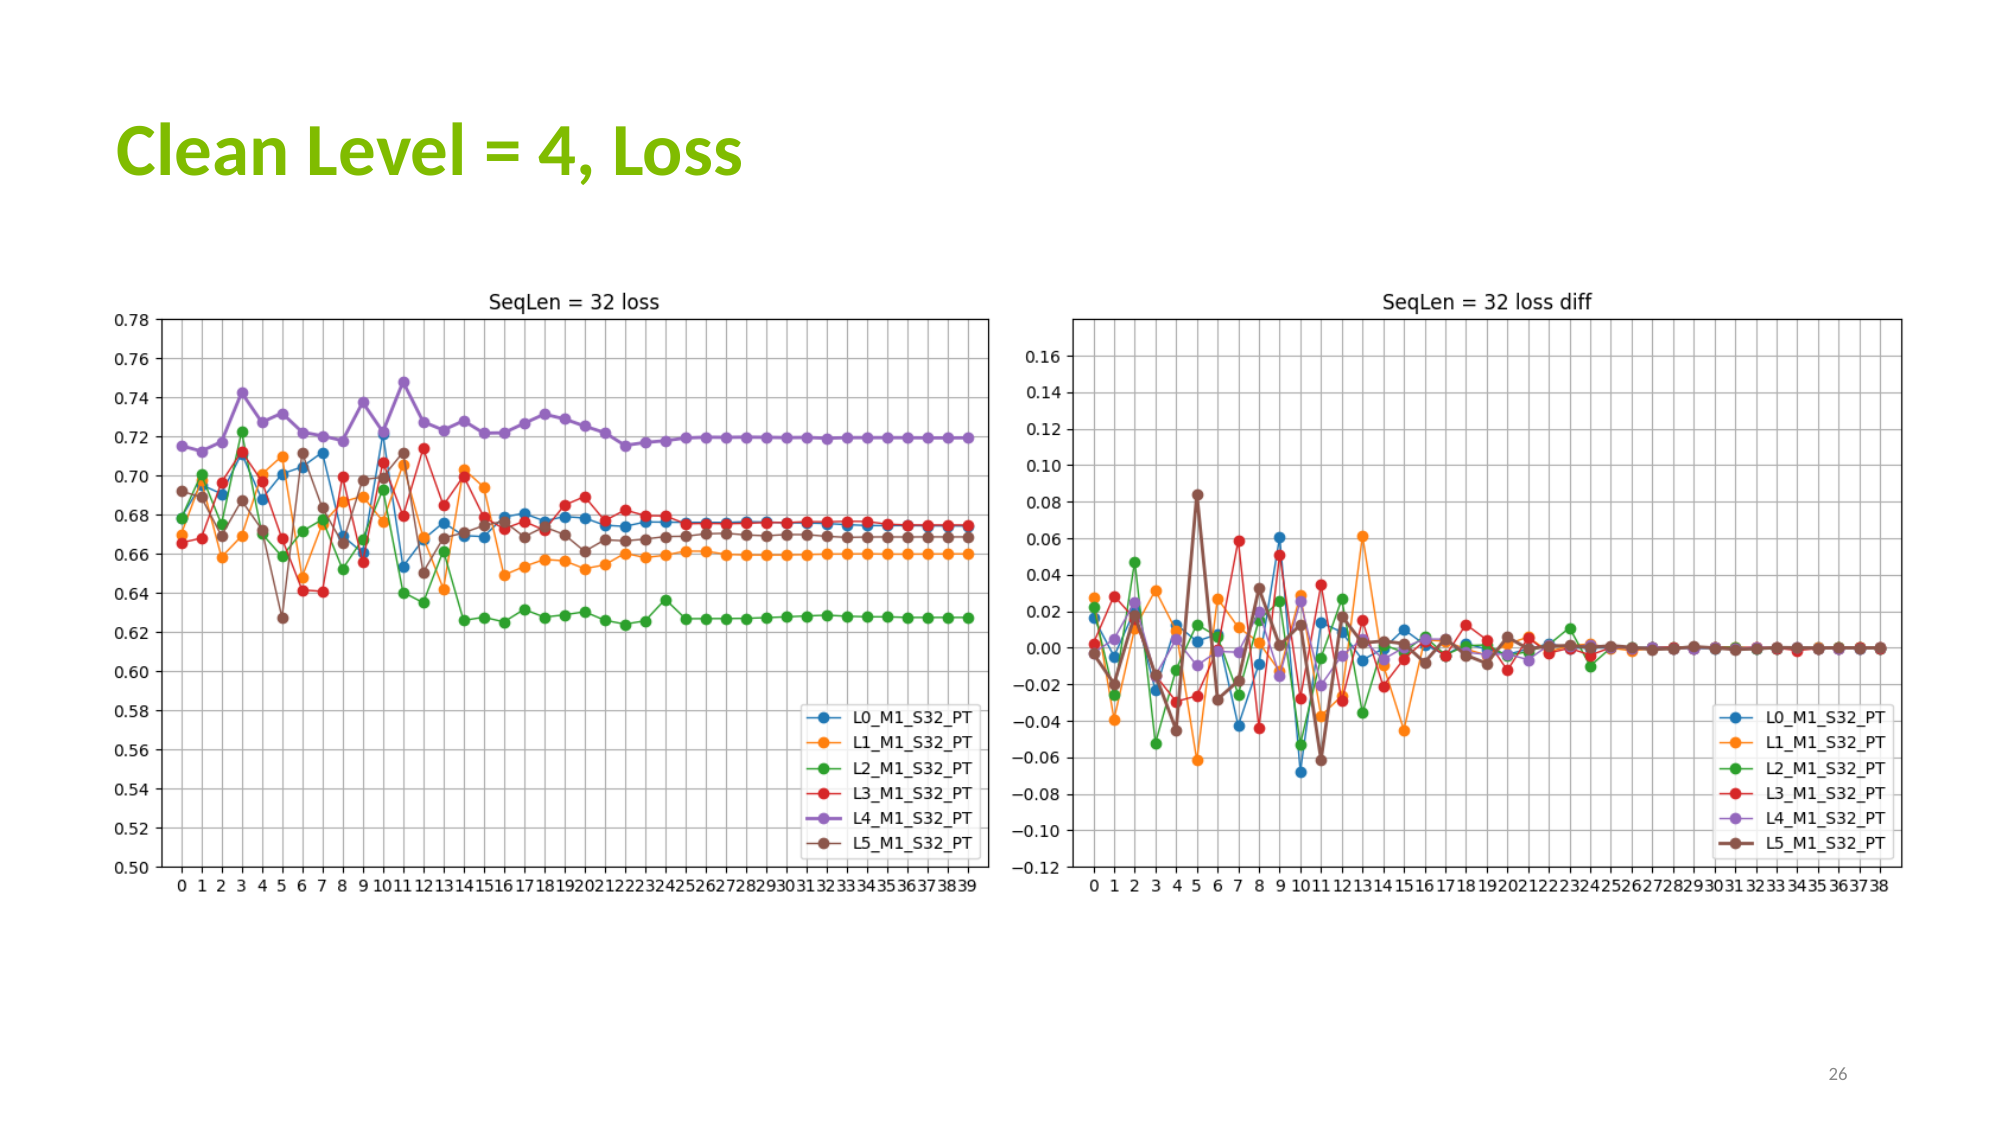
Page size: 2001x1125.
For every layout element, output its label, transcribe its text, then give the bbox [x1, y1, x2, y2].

title Clean Level = 4, Loss [101, 103, 1406, 200]
slide_number 26 [1749, 1042, 1863, 1103]
picture [101, 280, 1912, 907]
